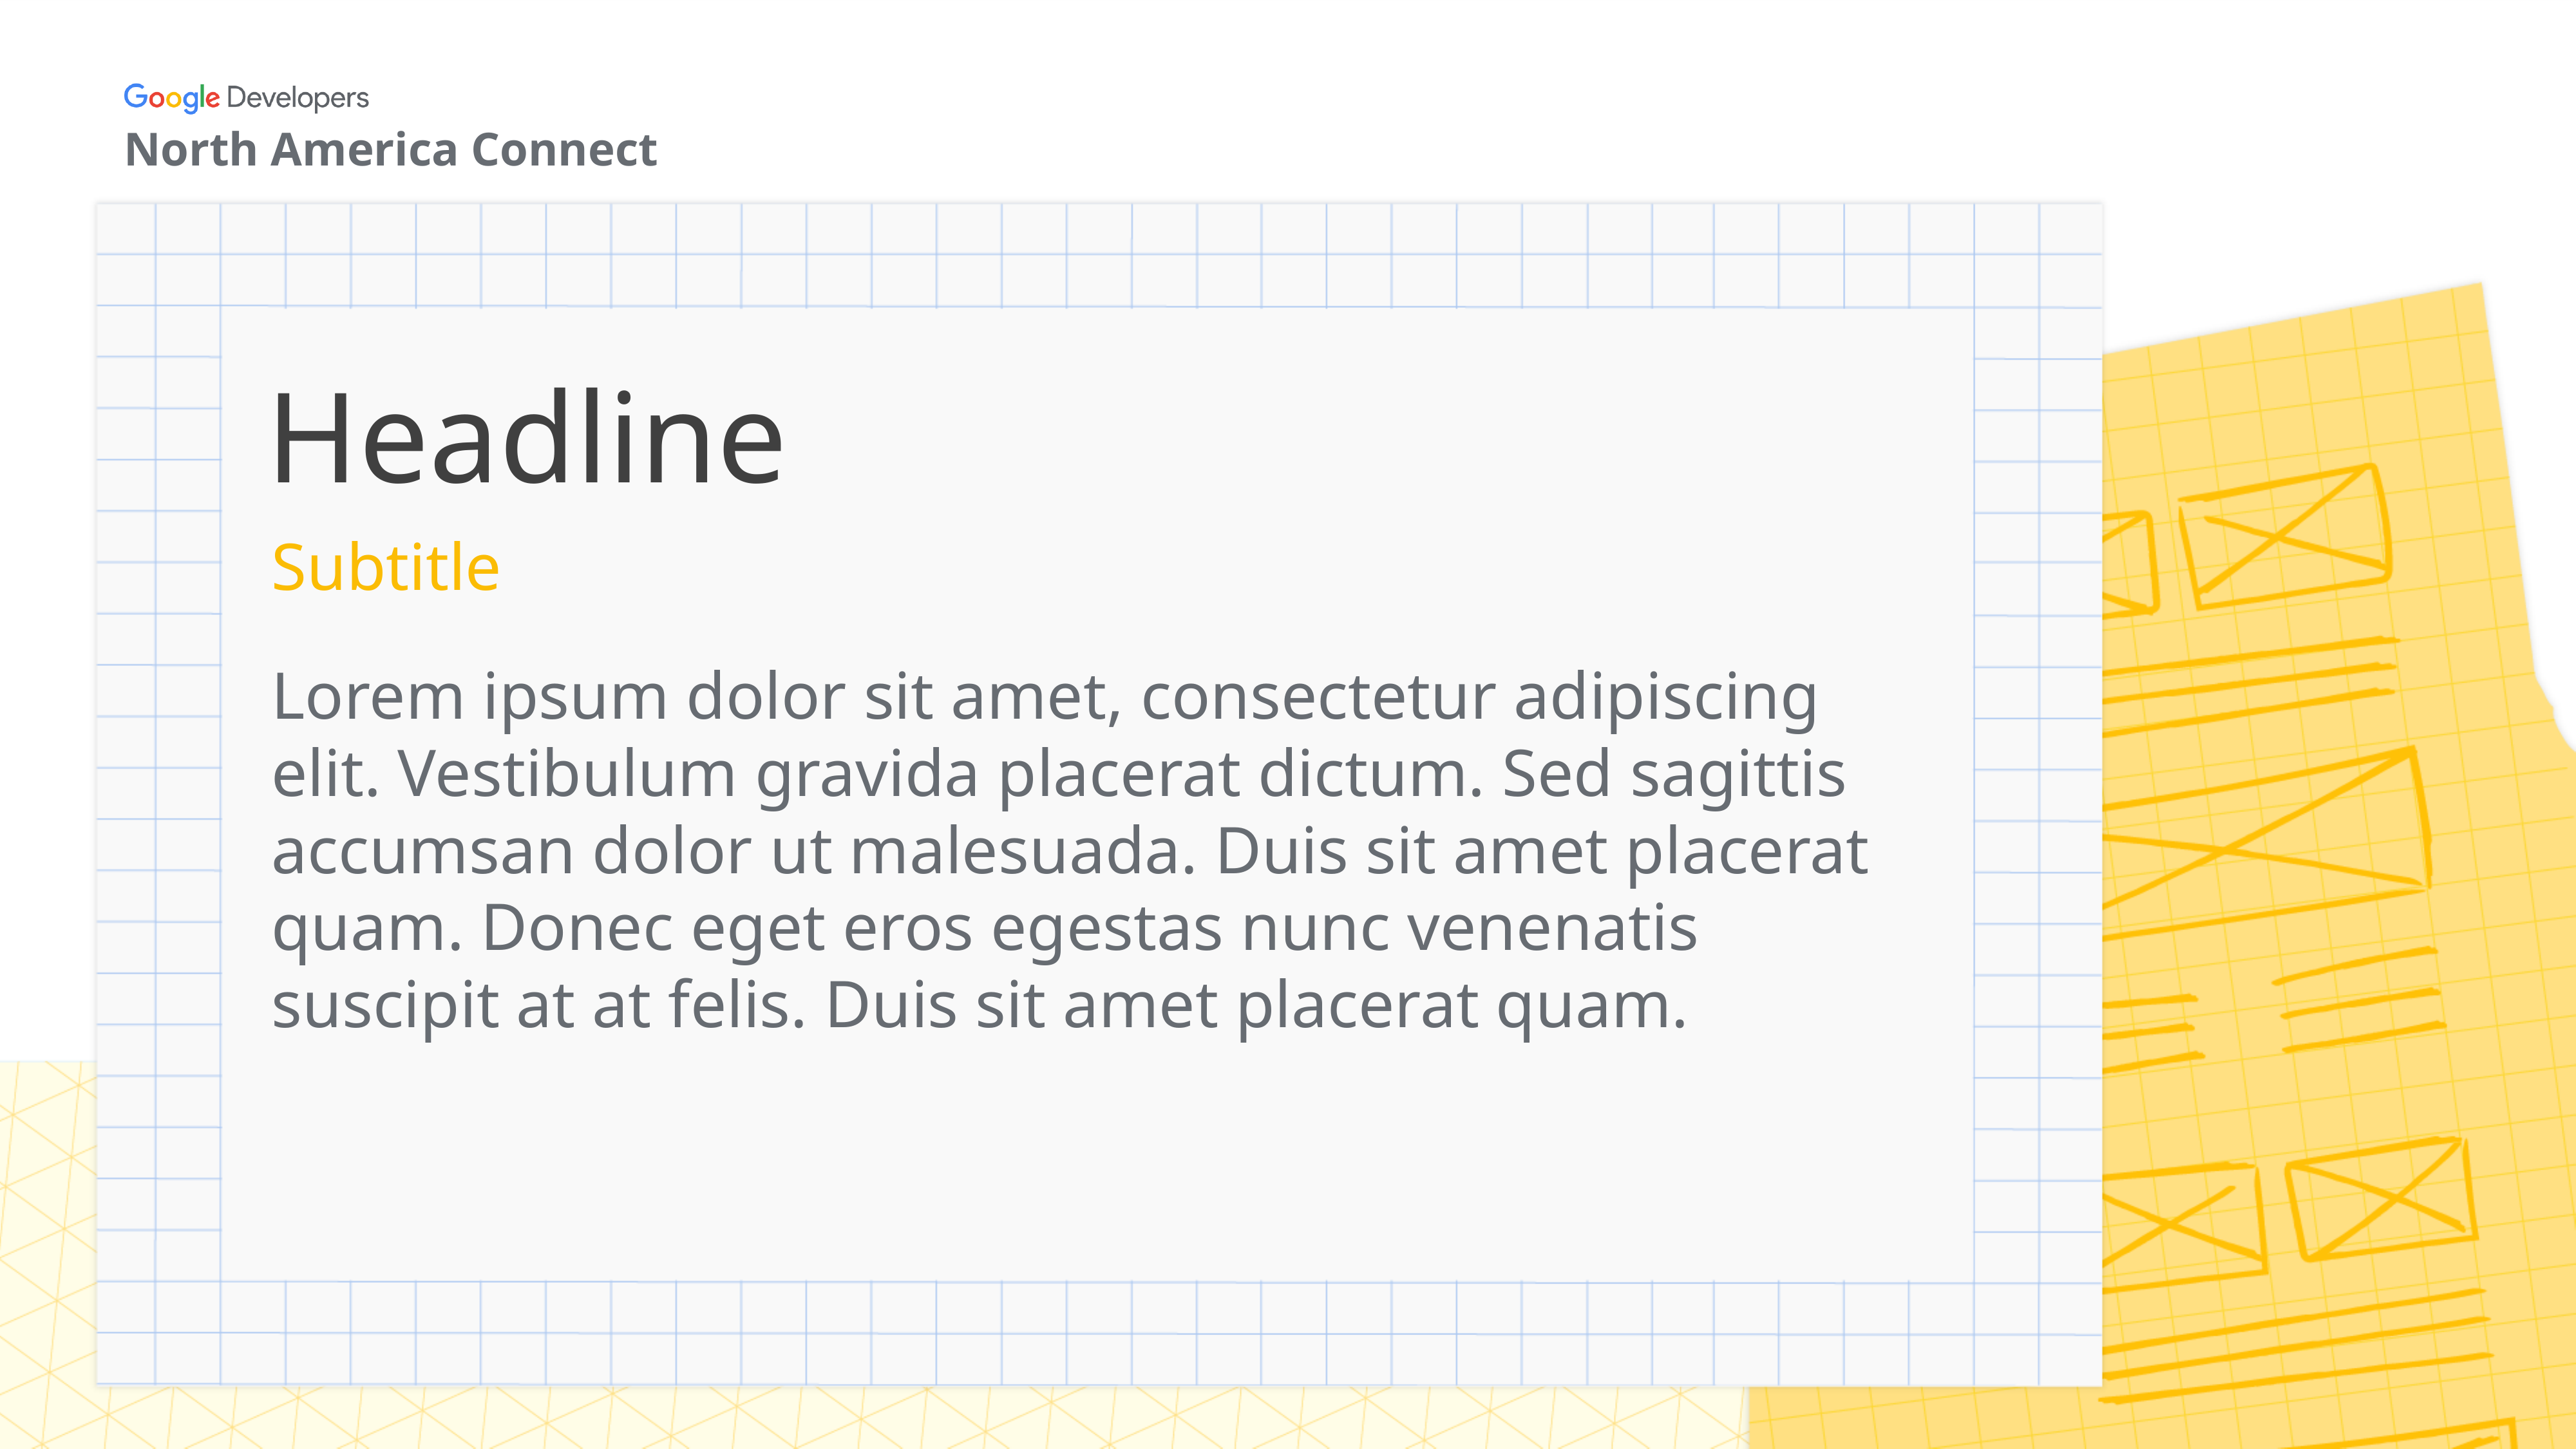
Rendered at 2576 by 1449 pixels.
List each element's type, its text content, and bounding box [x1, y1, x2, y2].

subtitle Subtitle [261, 516, 2065, 1376]
list Lorem ipsum dolor sit amet, consectetur adipiscing elit. Vestibulum gravida placerat dictum. Sed sagittis accumsan dolor ut malesuada. Duis sit amet placerat quam. Donec eget eros egestas nunc venenatis suscipit at at felis. Duis sit amet placerat quam. [261, 645, 1936, 1449]
picture [0, 0, 2576, 1449]
title Headline [240, 332, 1777, 626]
text_box North America Connect [113, 110, 758, 185]
